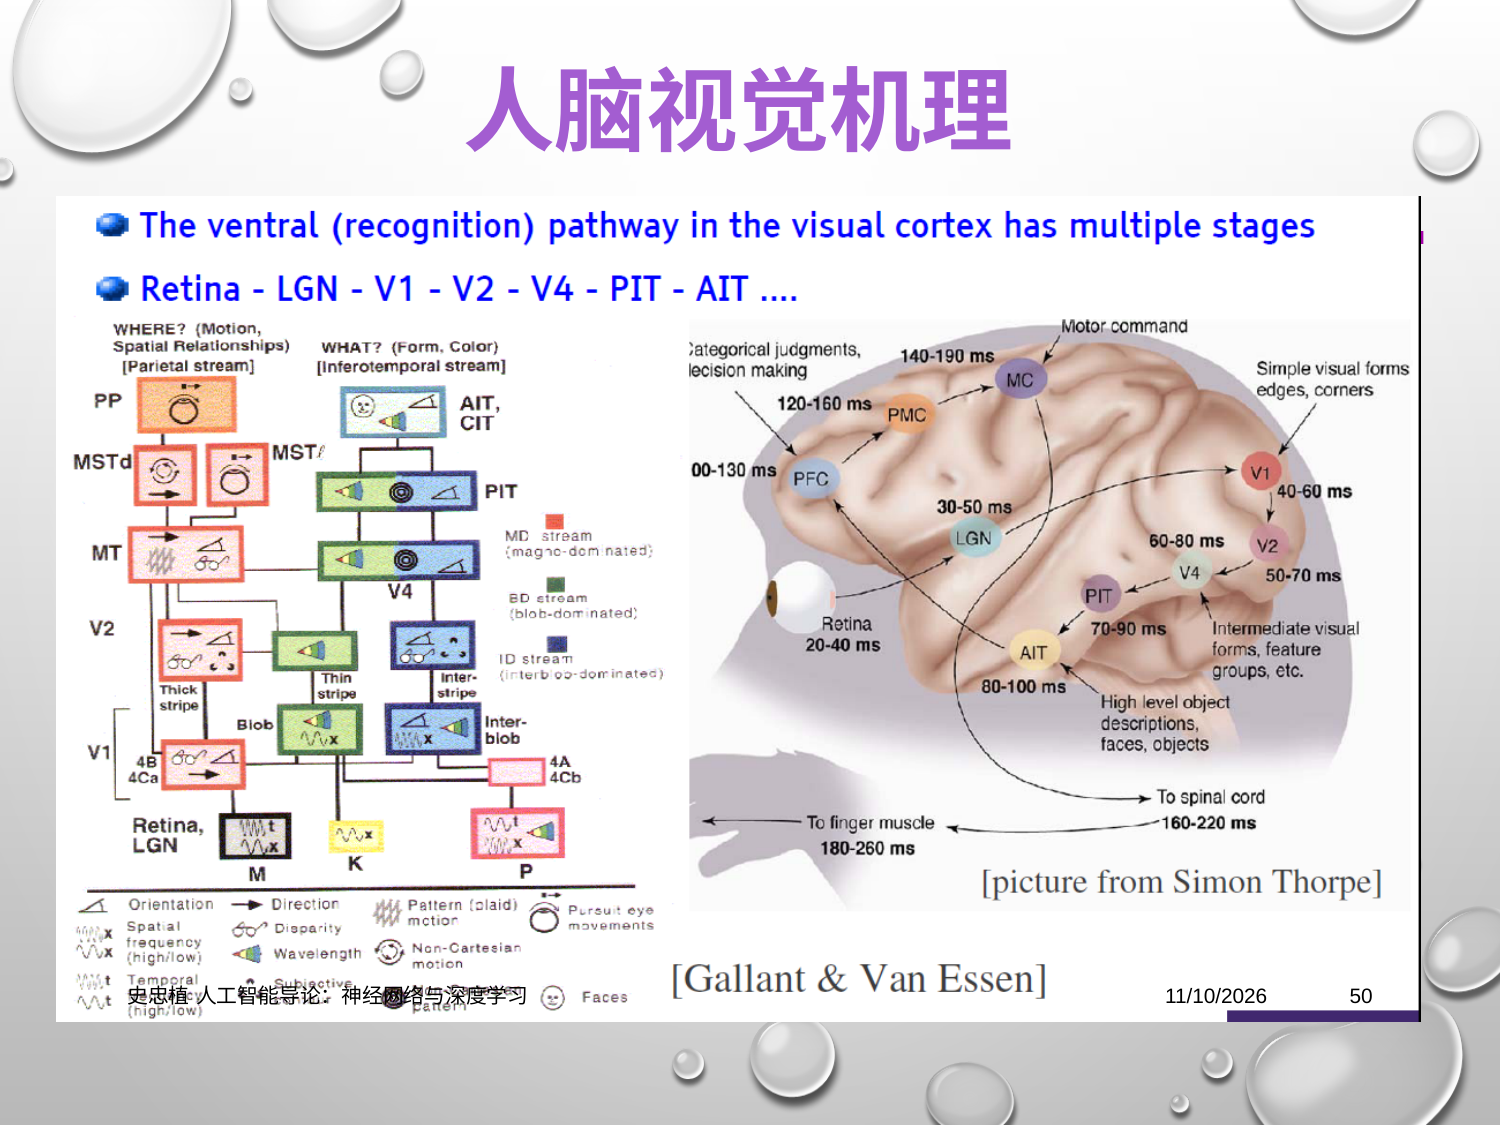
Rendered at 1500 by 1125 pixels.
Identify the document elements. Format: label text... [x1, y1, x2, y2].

picture [0, 0, 1500, 1125]
text_box 人脑视觉机理 [23, 45, 1454, 153]
